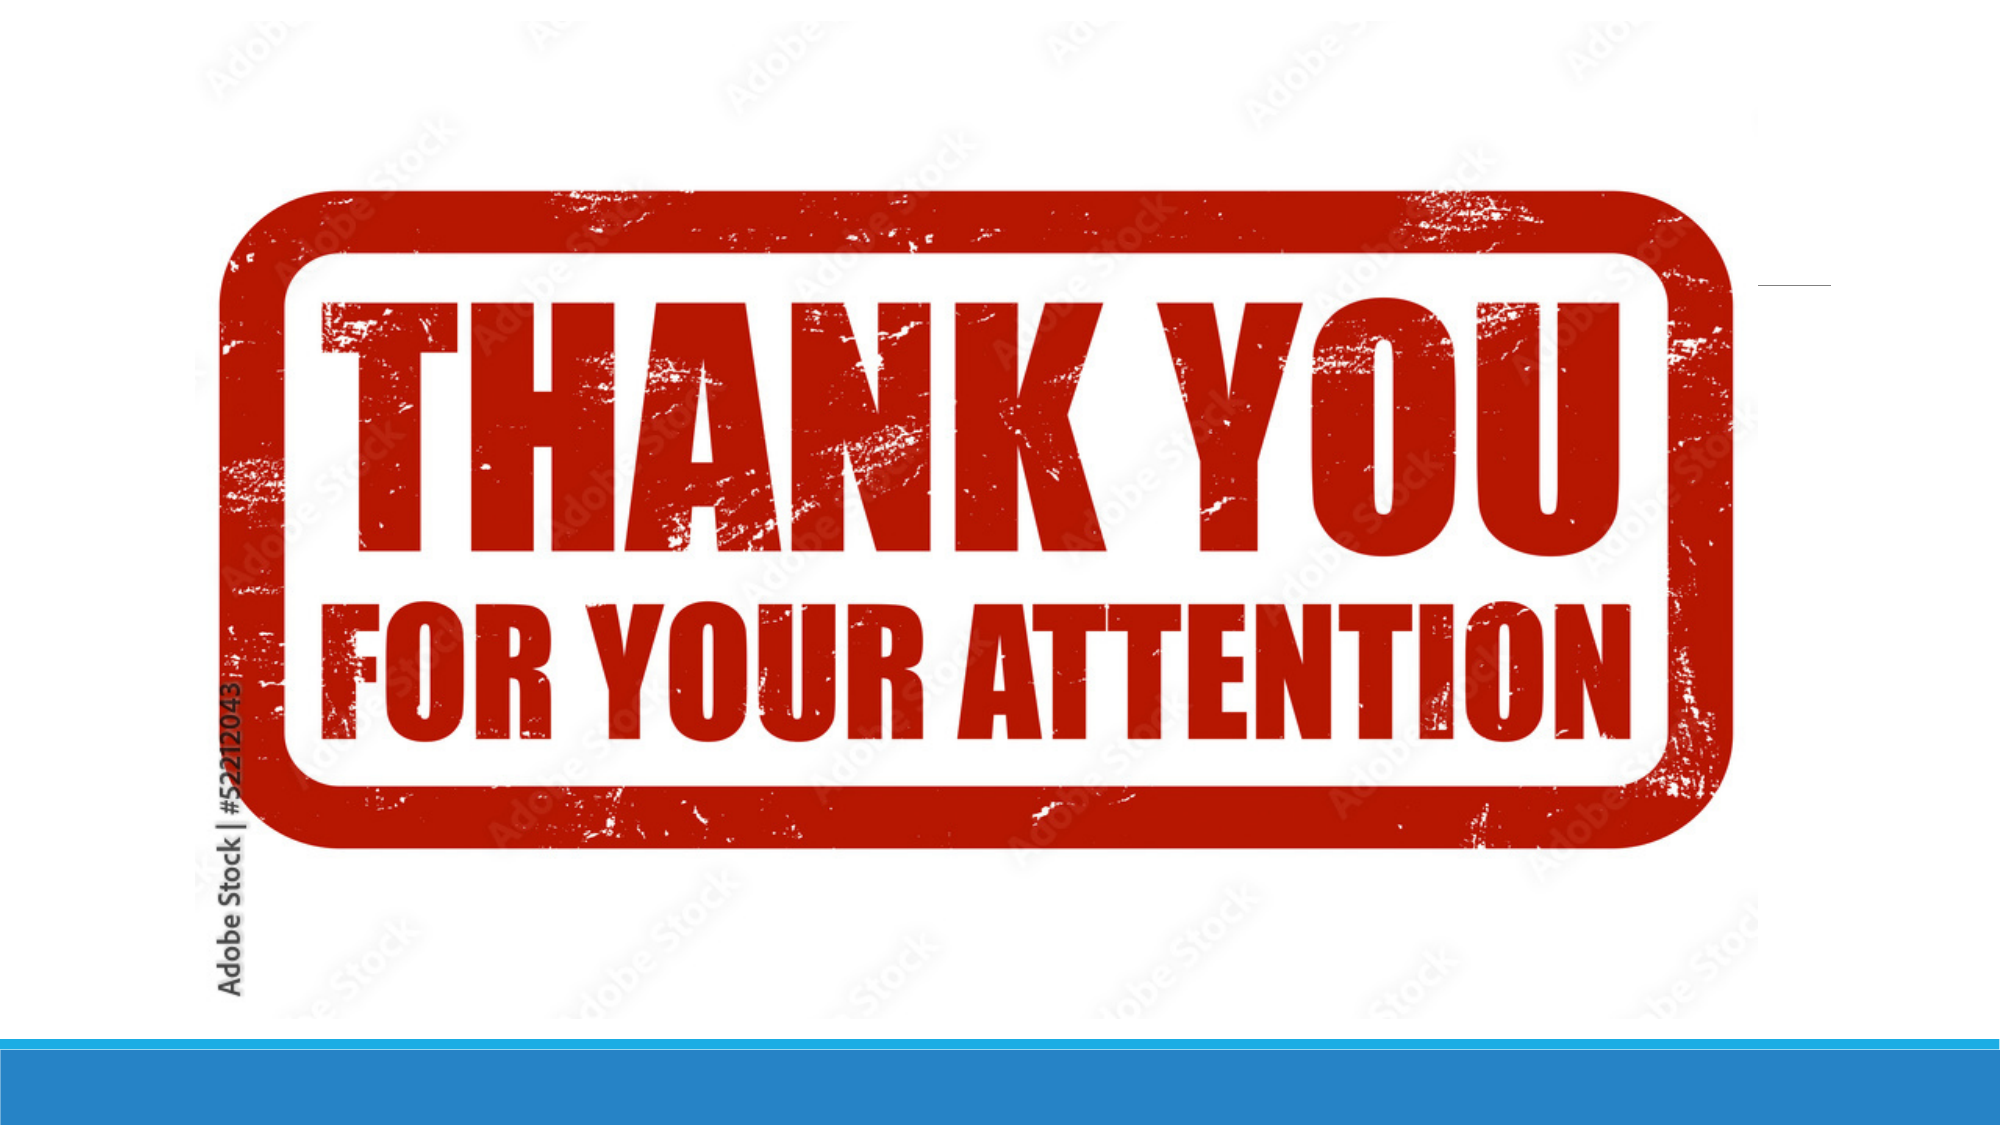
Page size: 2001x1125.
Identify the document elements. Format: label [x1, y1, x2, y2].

picture [194, 20, 1759, 1020]
